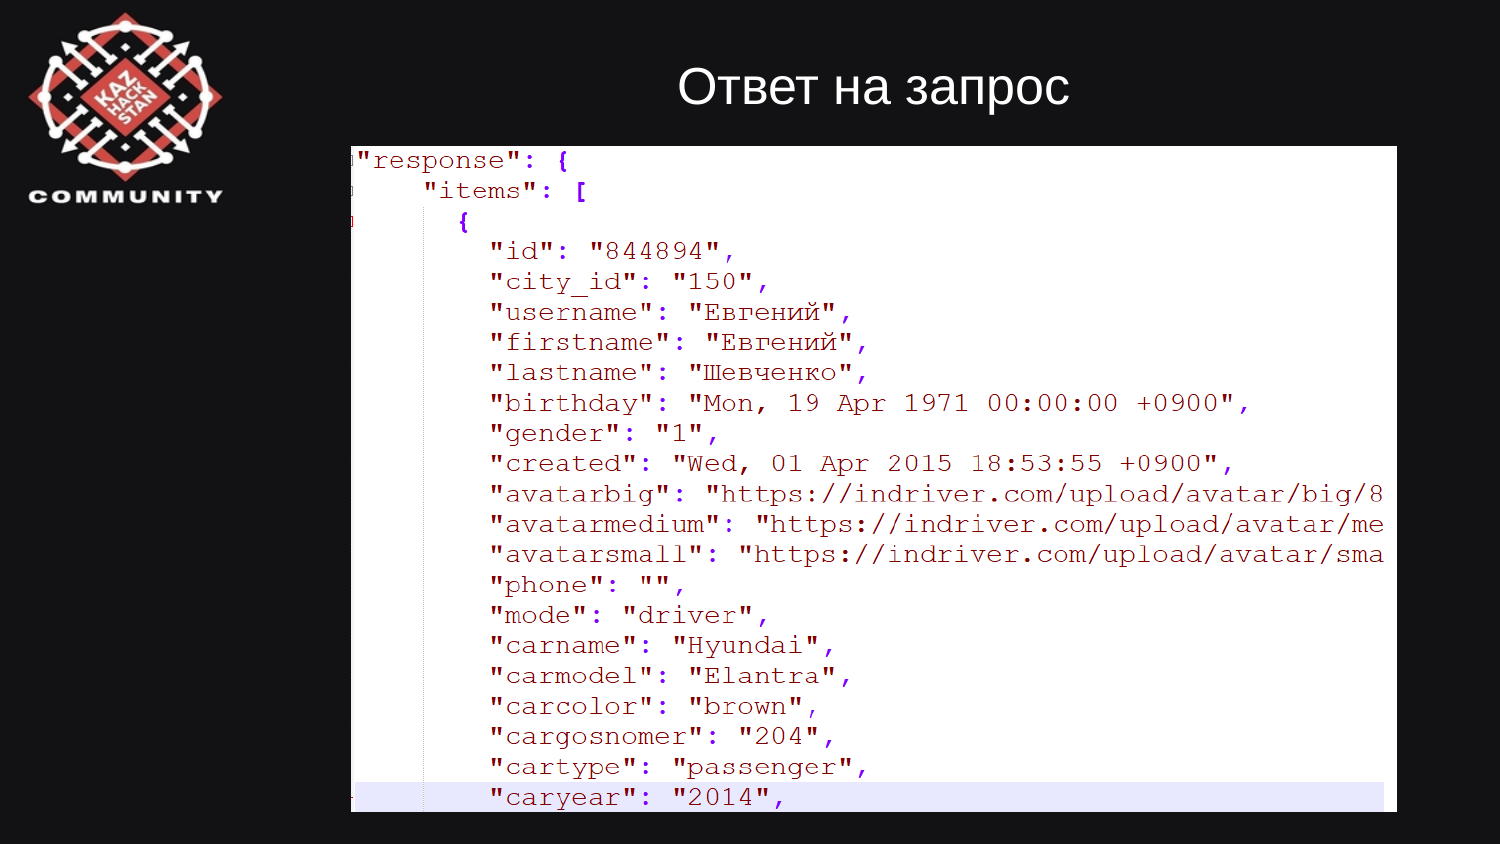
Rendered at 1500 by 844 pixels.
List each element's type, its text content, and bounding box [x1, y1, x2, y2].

title Ответ на запрос [299, 38, 1449, 130]
picture [0, 0, 1500, 844]
